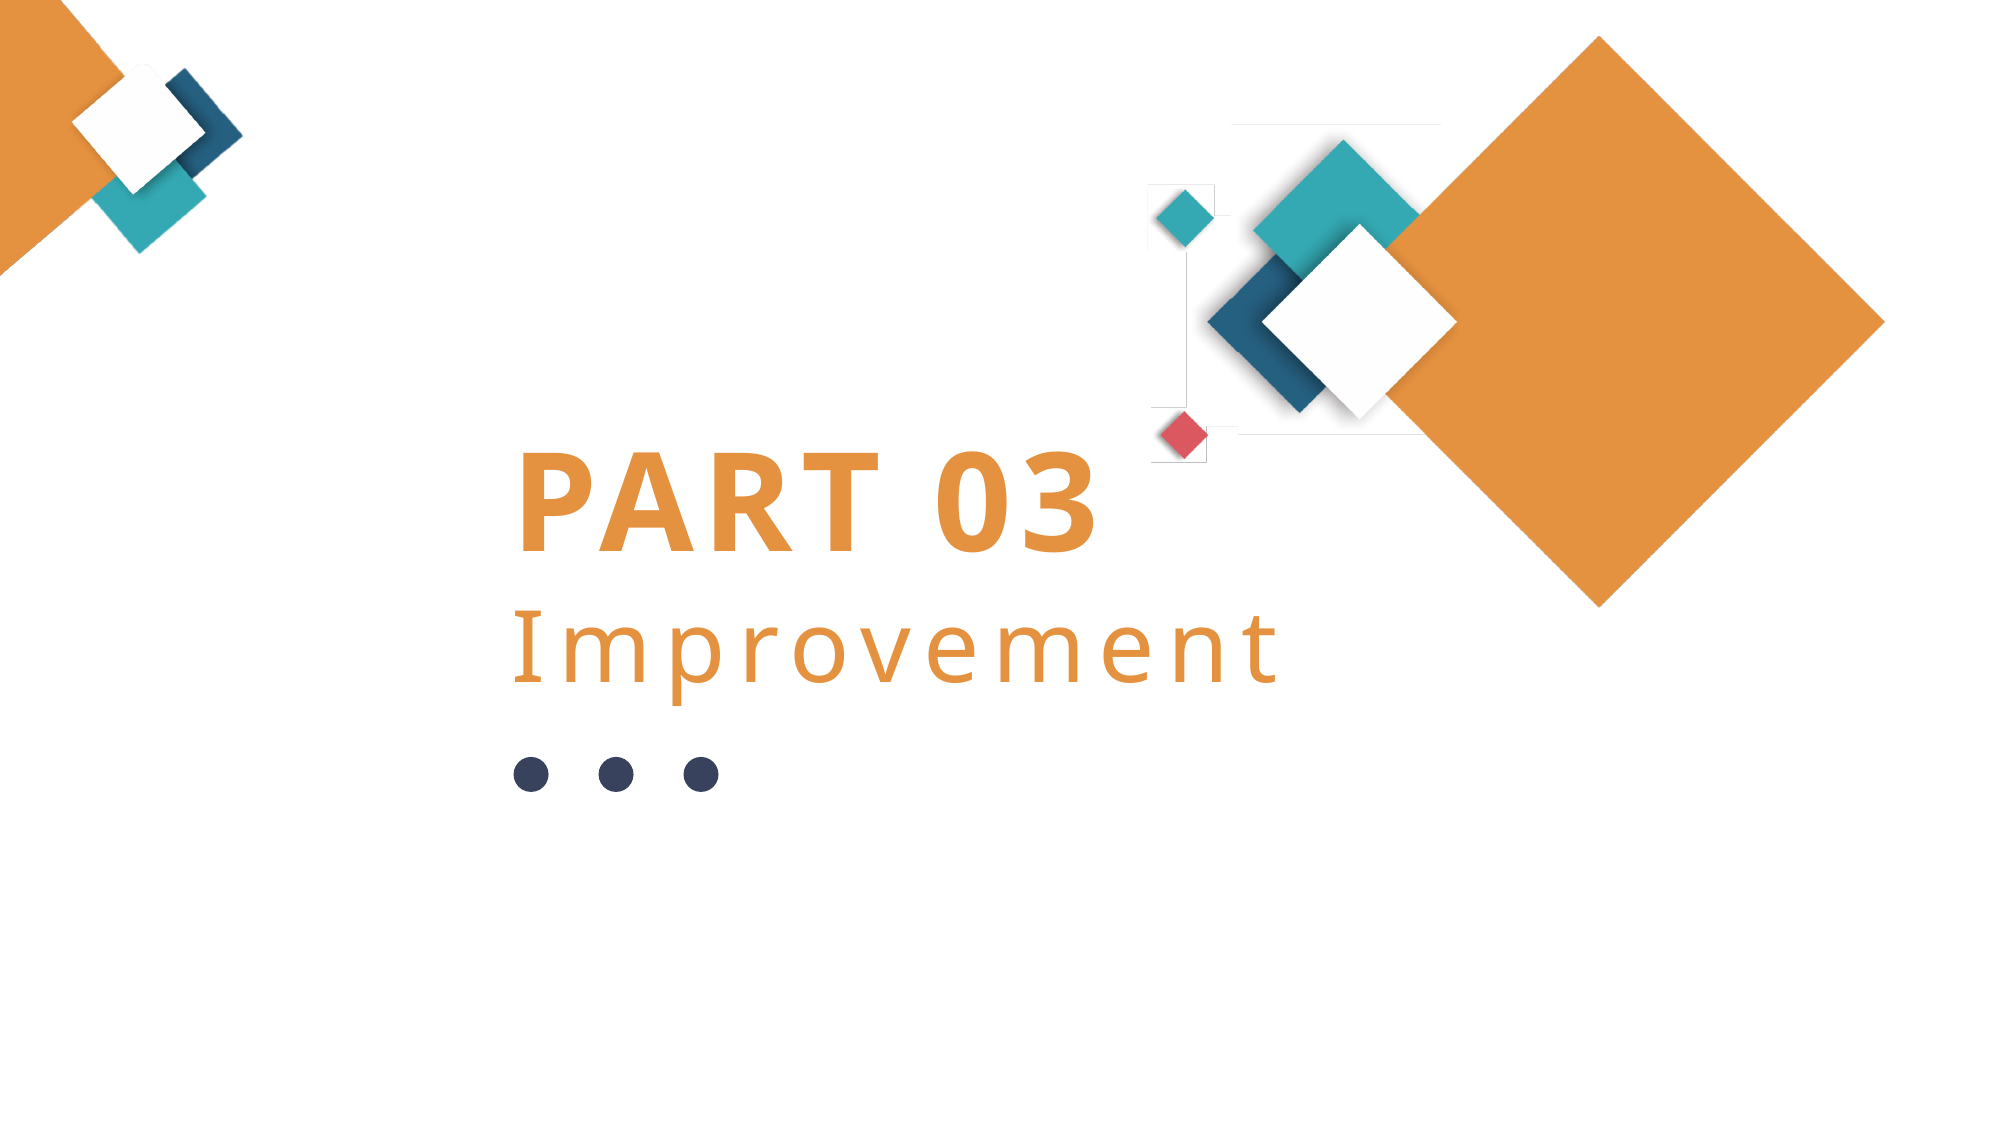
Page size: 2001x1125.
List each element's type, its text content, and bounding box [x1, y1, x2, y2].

text_box PART 03 [497, 406, 1139, 575]
text_box Improvement [497, 575, 1592, 710]
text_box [513, 756, 719, 793]
picture [0, 0, 296, 337]
picture [1144, 32, 1887, 611]
